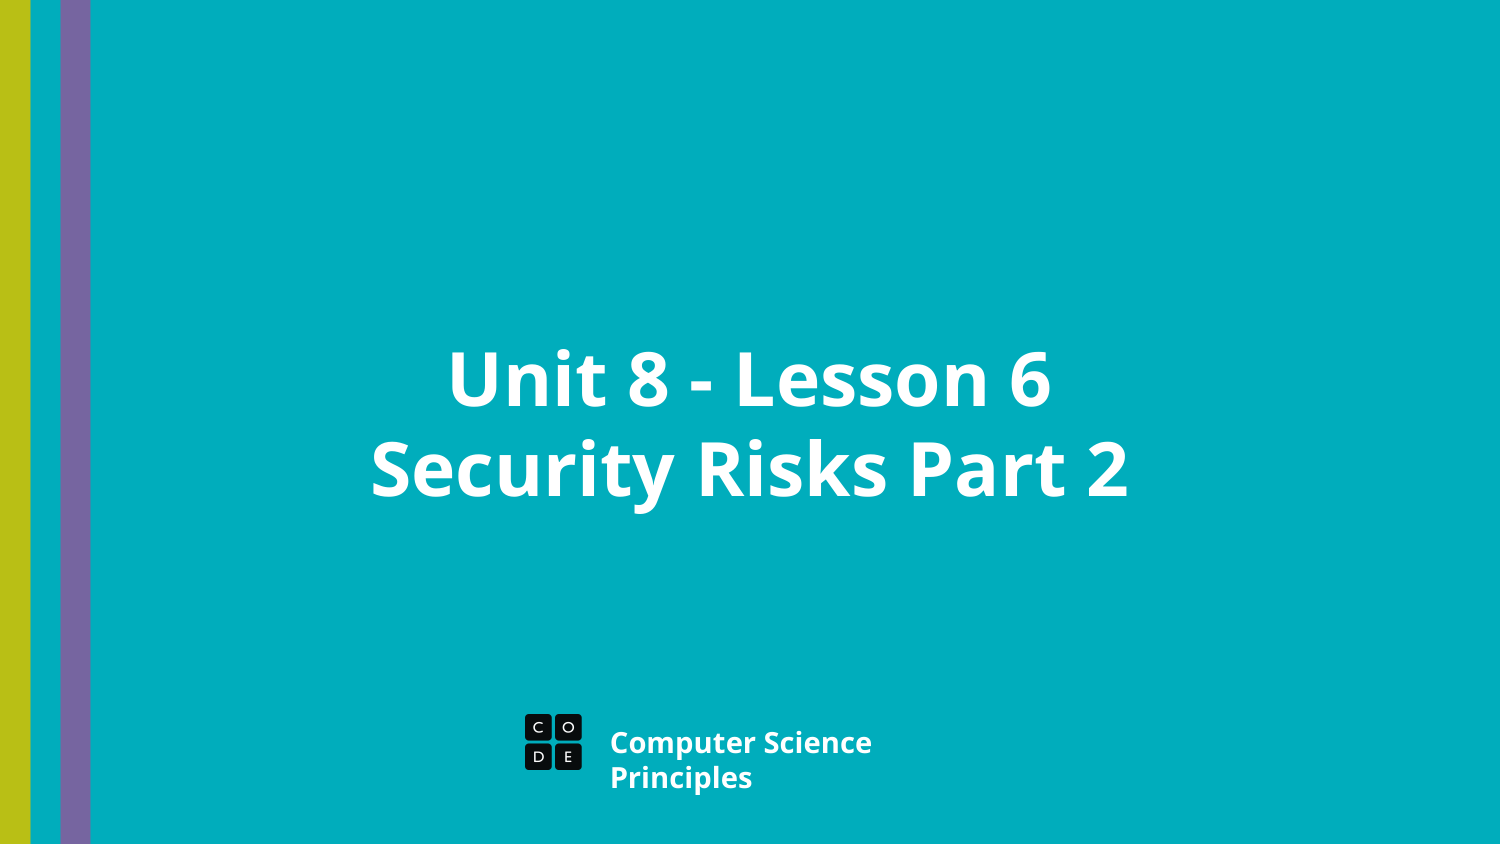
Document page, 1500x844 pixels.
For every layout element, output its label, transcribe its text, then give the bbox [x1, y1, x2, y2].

picture [0, 0, 1500, 844]
text_box Unit 8 - Lesson 6 Security Risks Part 2 [51, 352, 1449, 491]
text_box Computer Science Principles [594, 709, 1026, 810]
